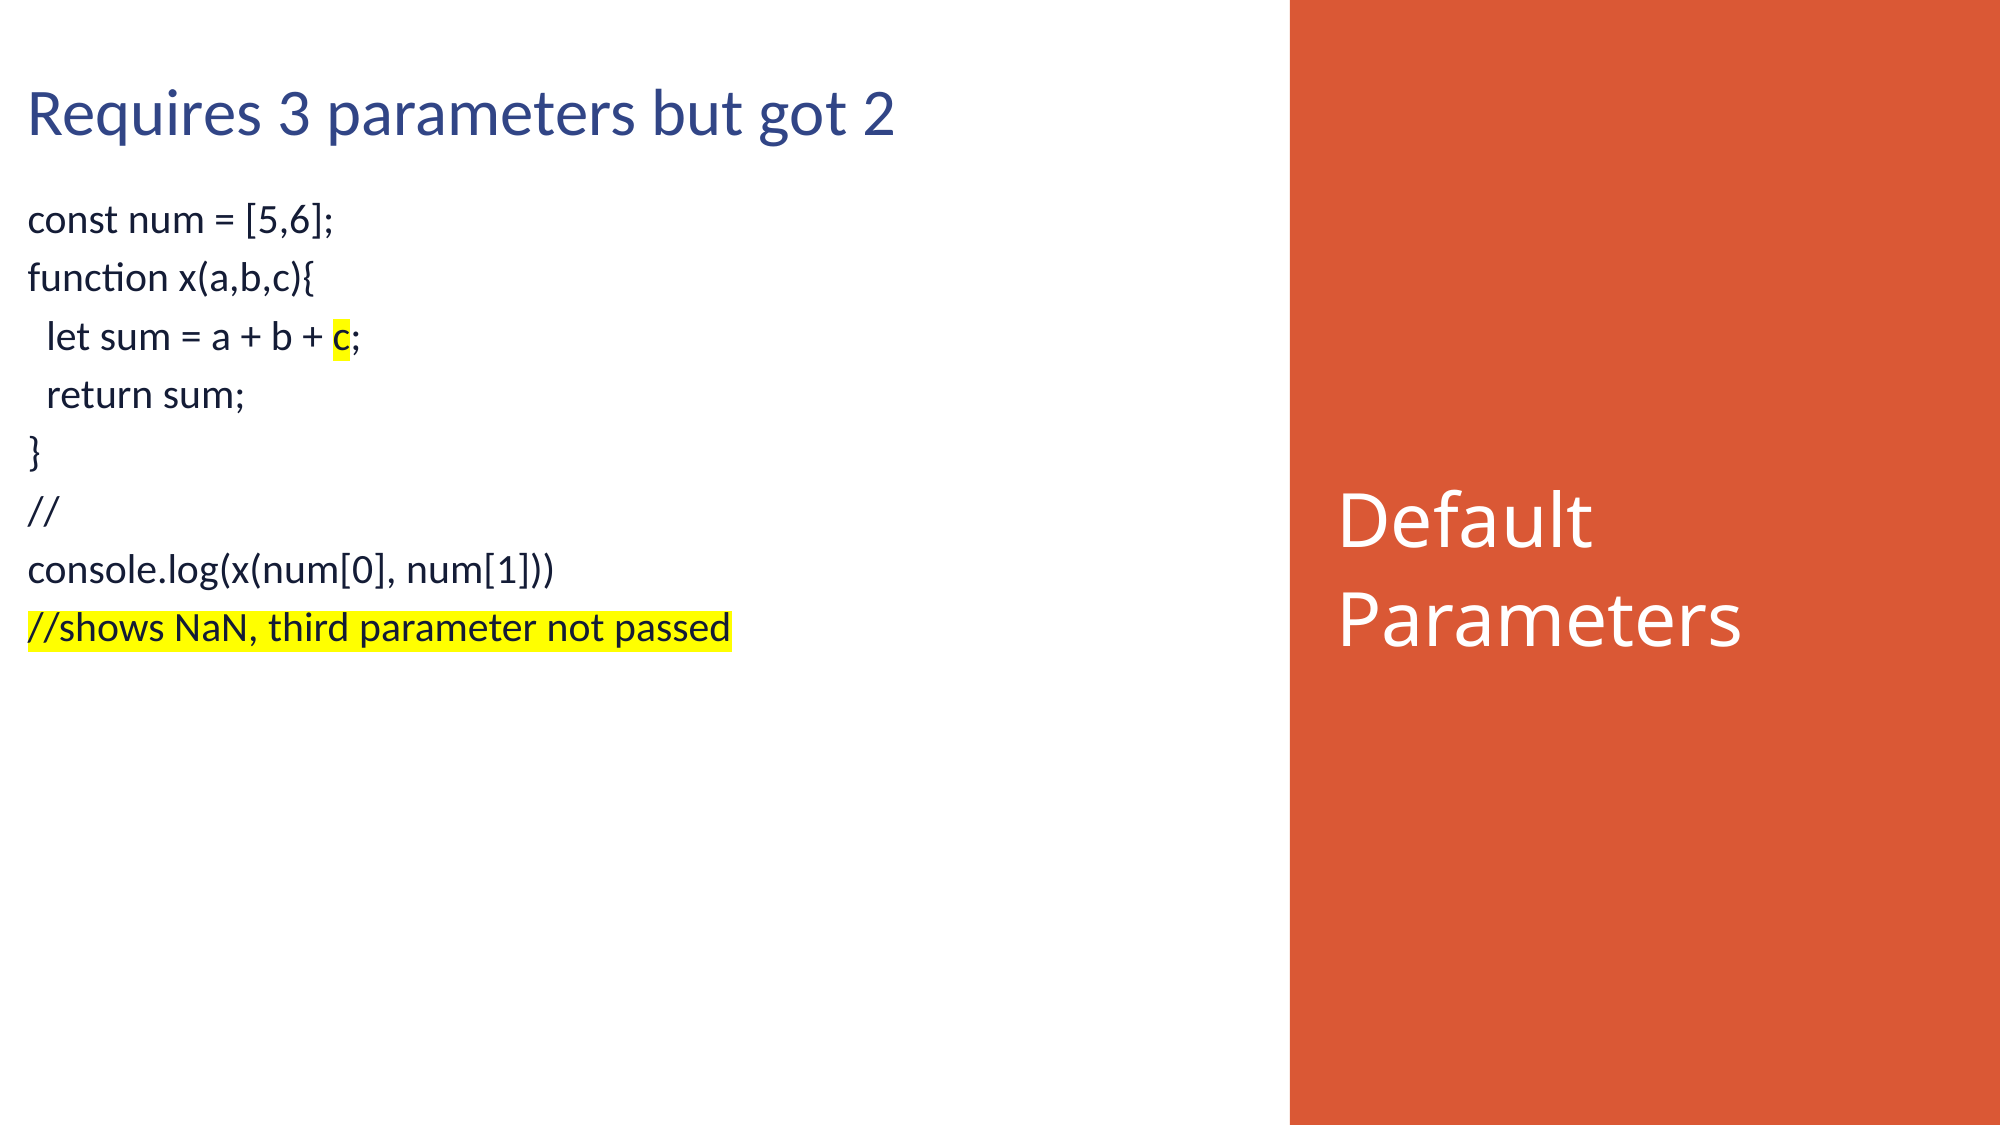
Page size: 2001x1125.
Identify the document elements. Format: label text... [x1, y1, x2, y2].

list Requires 3 parameters but got 2 [27, 60, 1270, 154]
list const num = [5,6]; function x(a,b,c){ let sum = a + b + c; return sum; } // console.log(x(num[0], num[1])) //shows NaN, third parameter not passed [27, 191, 1287, 1007]
list Default Parameters [1336, 341, 1862, 784]
